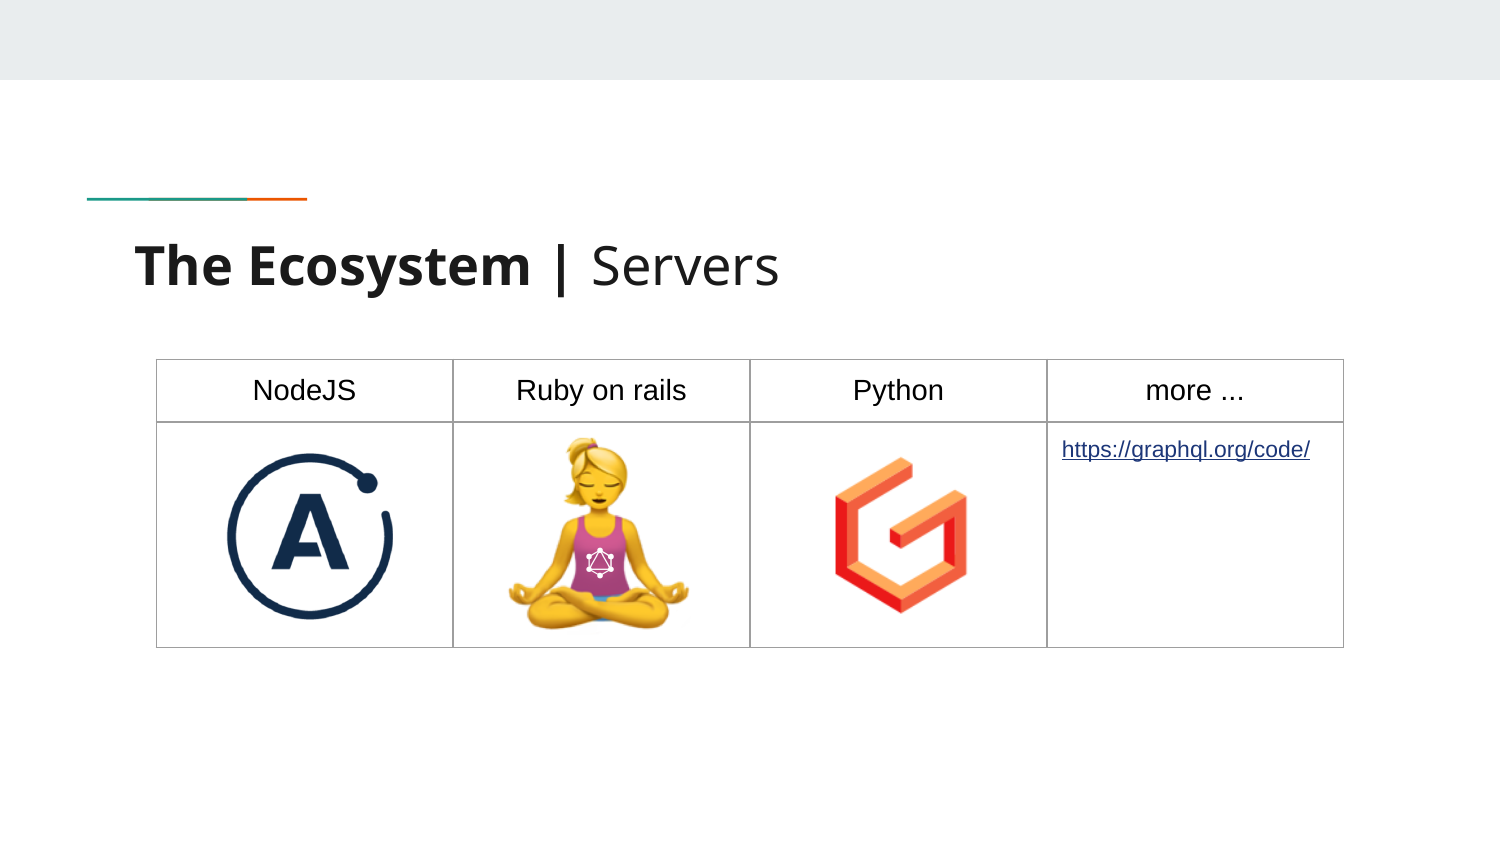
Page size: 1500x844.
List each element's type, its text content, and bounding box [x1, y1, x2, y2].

picture [202, 428, 418, 644]
table_cell [751, 423, 1046, 647]
table_header more ... [1048, 360, 1343, 421]
table_header NodeJS [157, 360, 452, 421]
table_header Python [751, 360, 1046, 421]
table_cell [157, 423, 452, 647]
title The Ecosystem | Servers [119, 216, 1381, 305]
table_cell [454, 423, 749, 647]
table_header Ruby on rails [454, 360, 749, 421]
picture [507, 437, 691, 635]
picture [818, 452, 985, 620]
table_cell https://graphql.org/code/ [1048, 423, 1343, 647]
